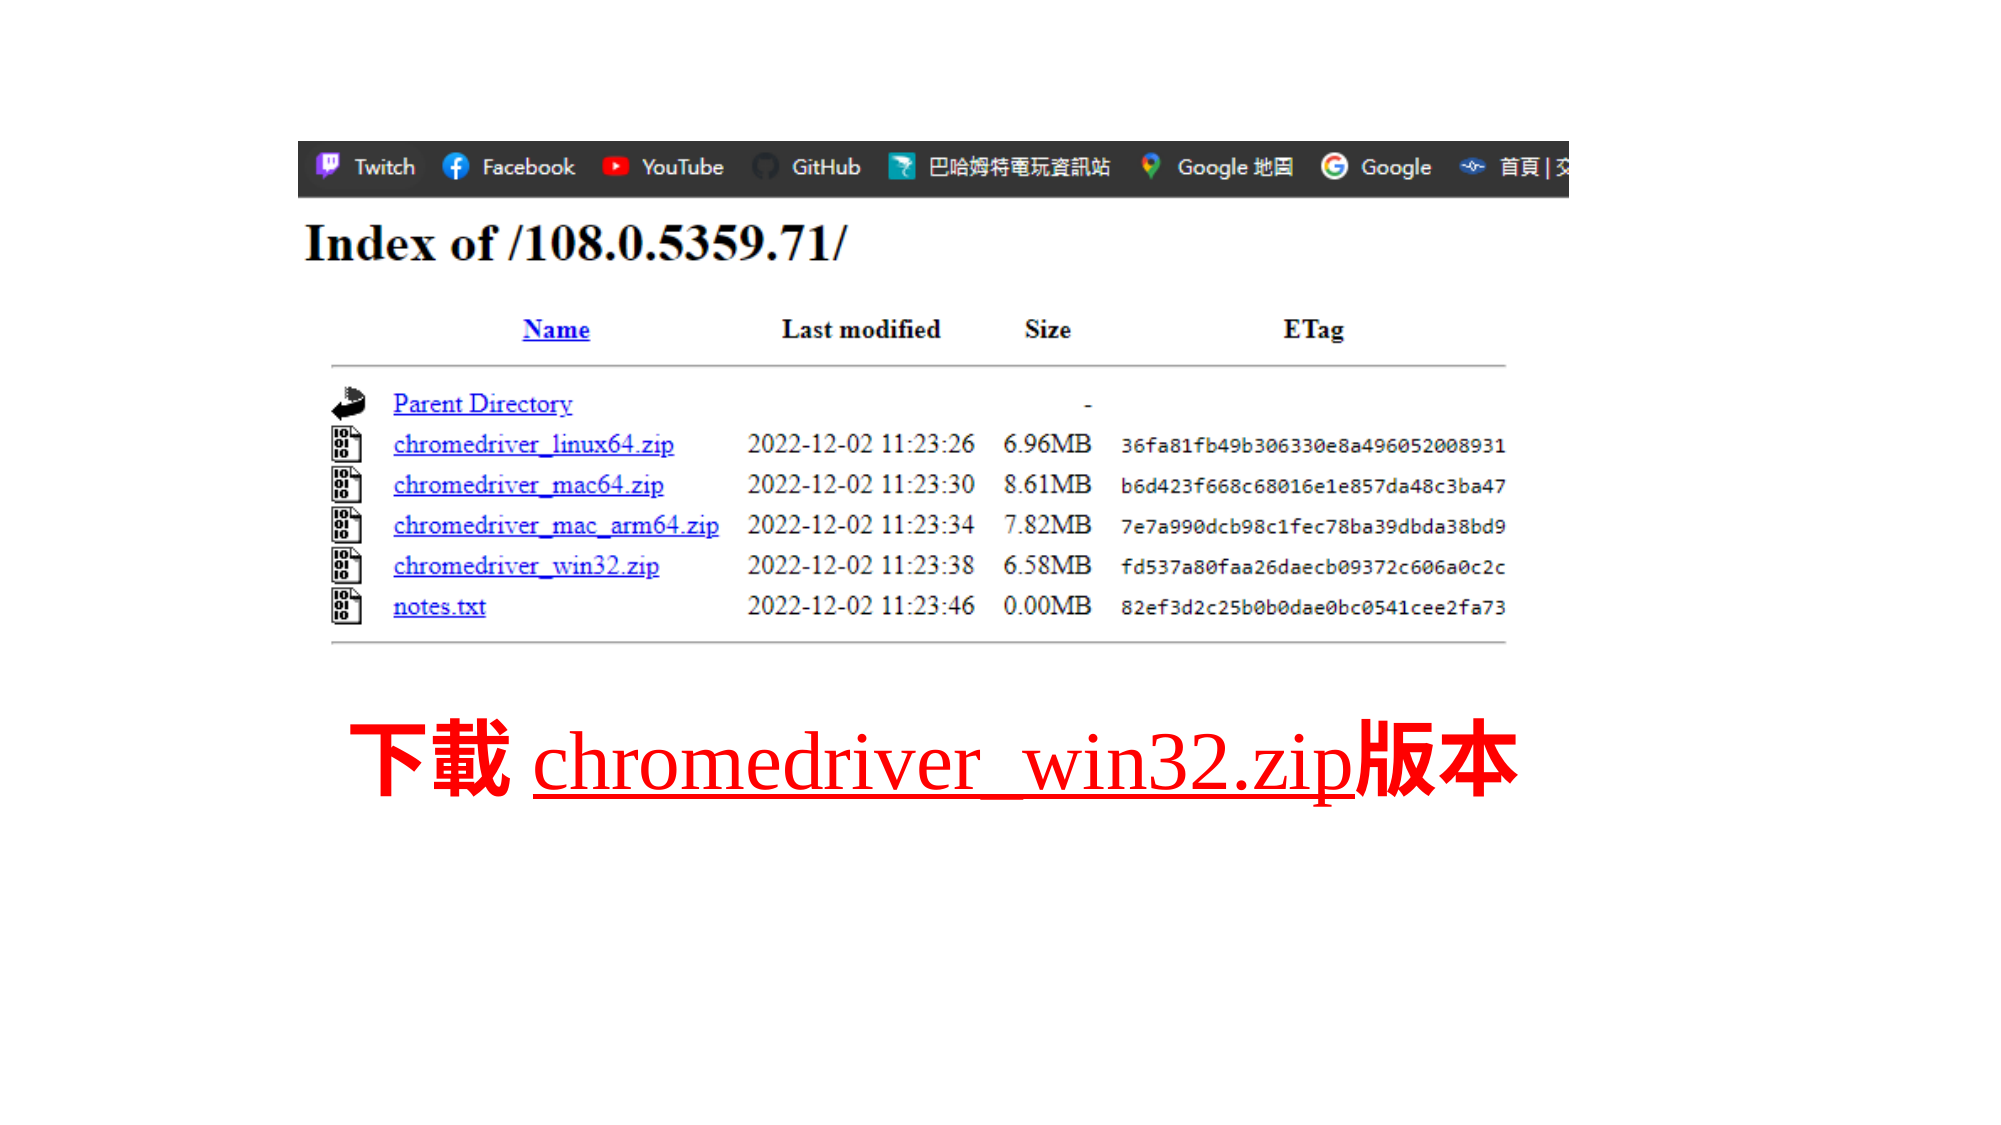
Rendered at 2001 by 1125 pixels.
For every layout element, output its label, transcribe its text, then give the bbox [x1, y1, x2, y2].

text_box 下載chromedriver_win32.zip版本 [324, 699, 1544, 814]
picture [298, 141, 1569, 699]
